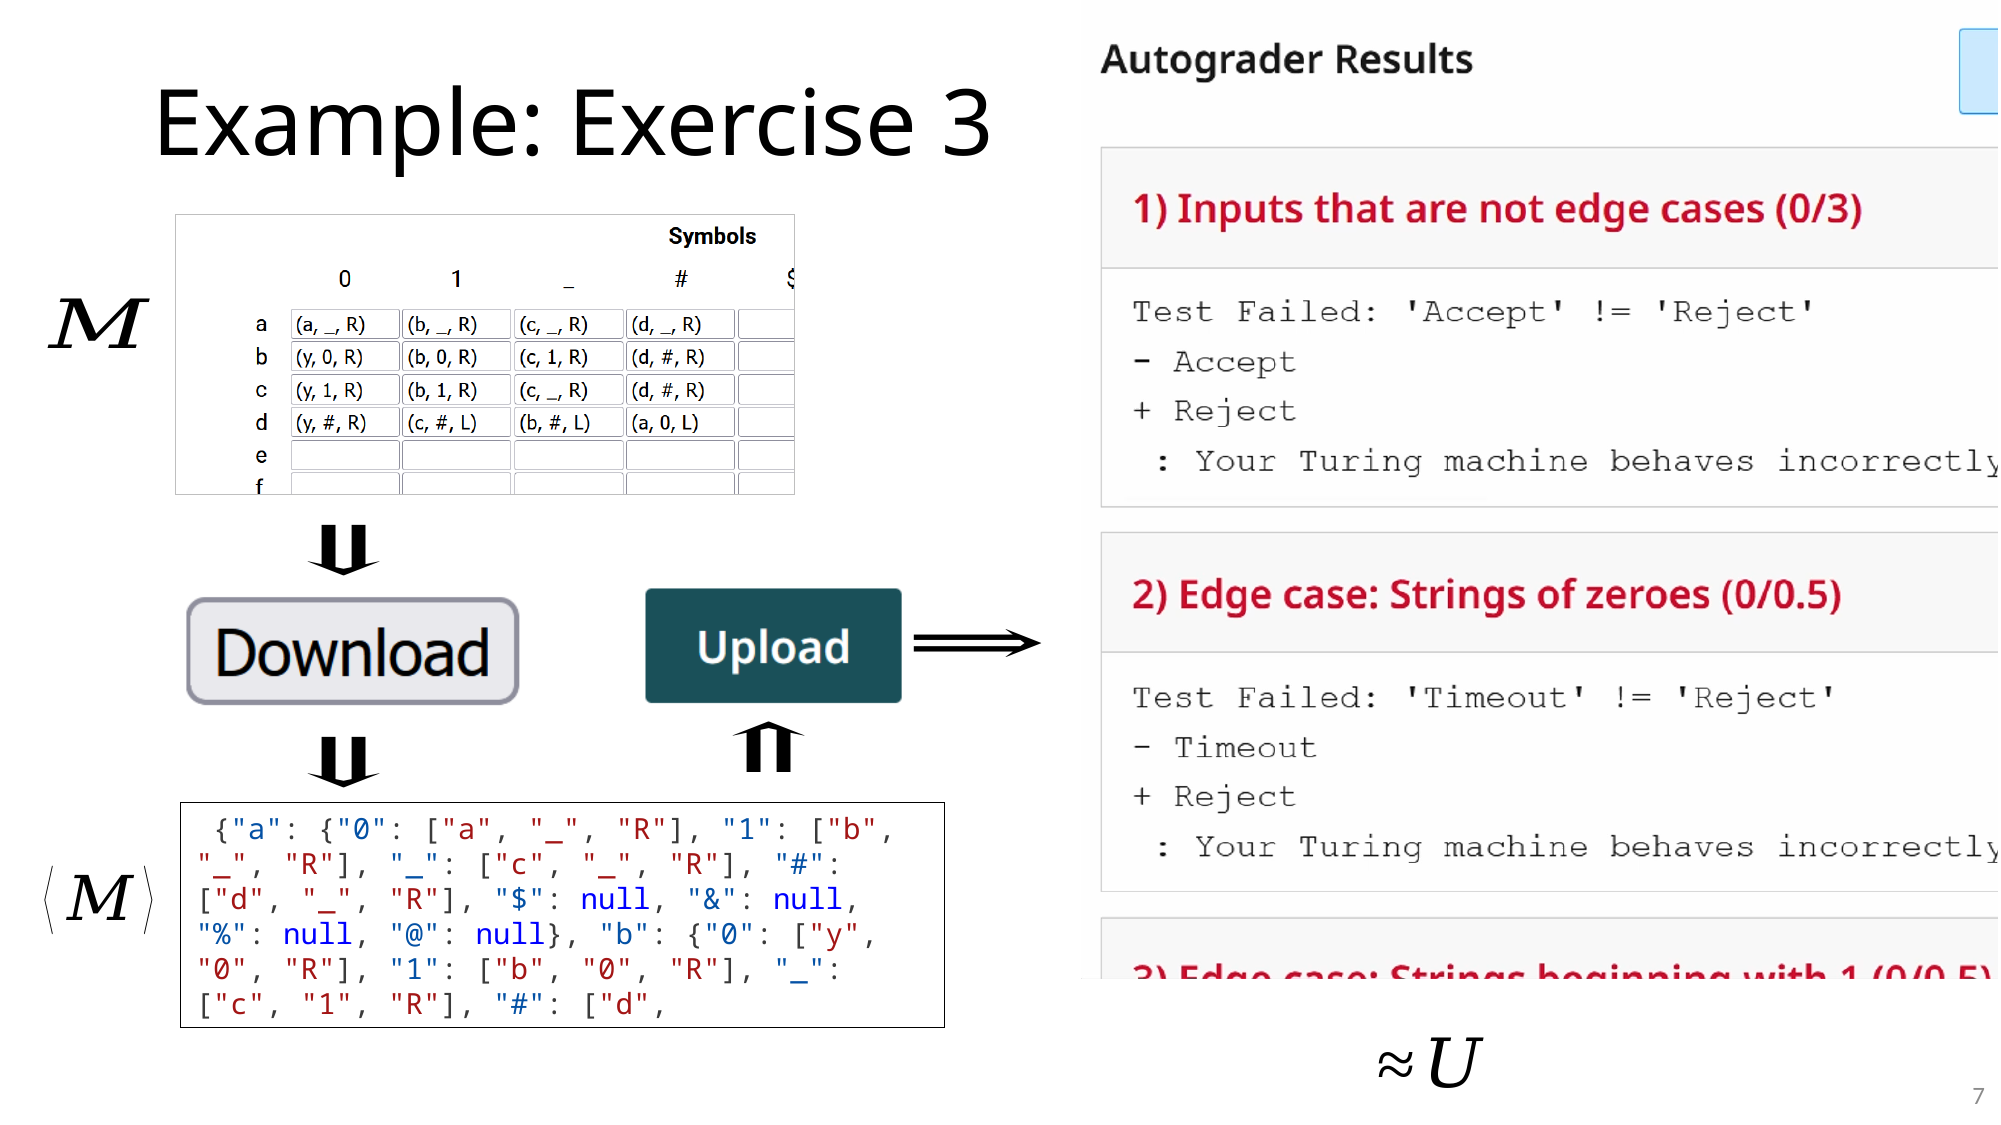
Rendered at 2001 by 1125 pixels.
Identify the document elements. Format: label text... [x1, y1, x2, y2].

slide_number 7 [1550, 1064, 2000, 1125]
title Example: Exercise 3 [137, 17, 1080, 235]
picture [175, 214, 795, 495]
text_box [1080, 0, 1999, 980]
picture [180, 567, 526, 721]
picture [637, 577, 912, 716]
